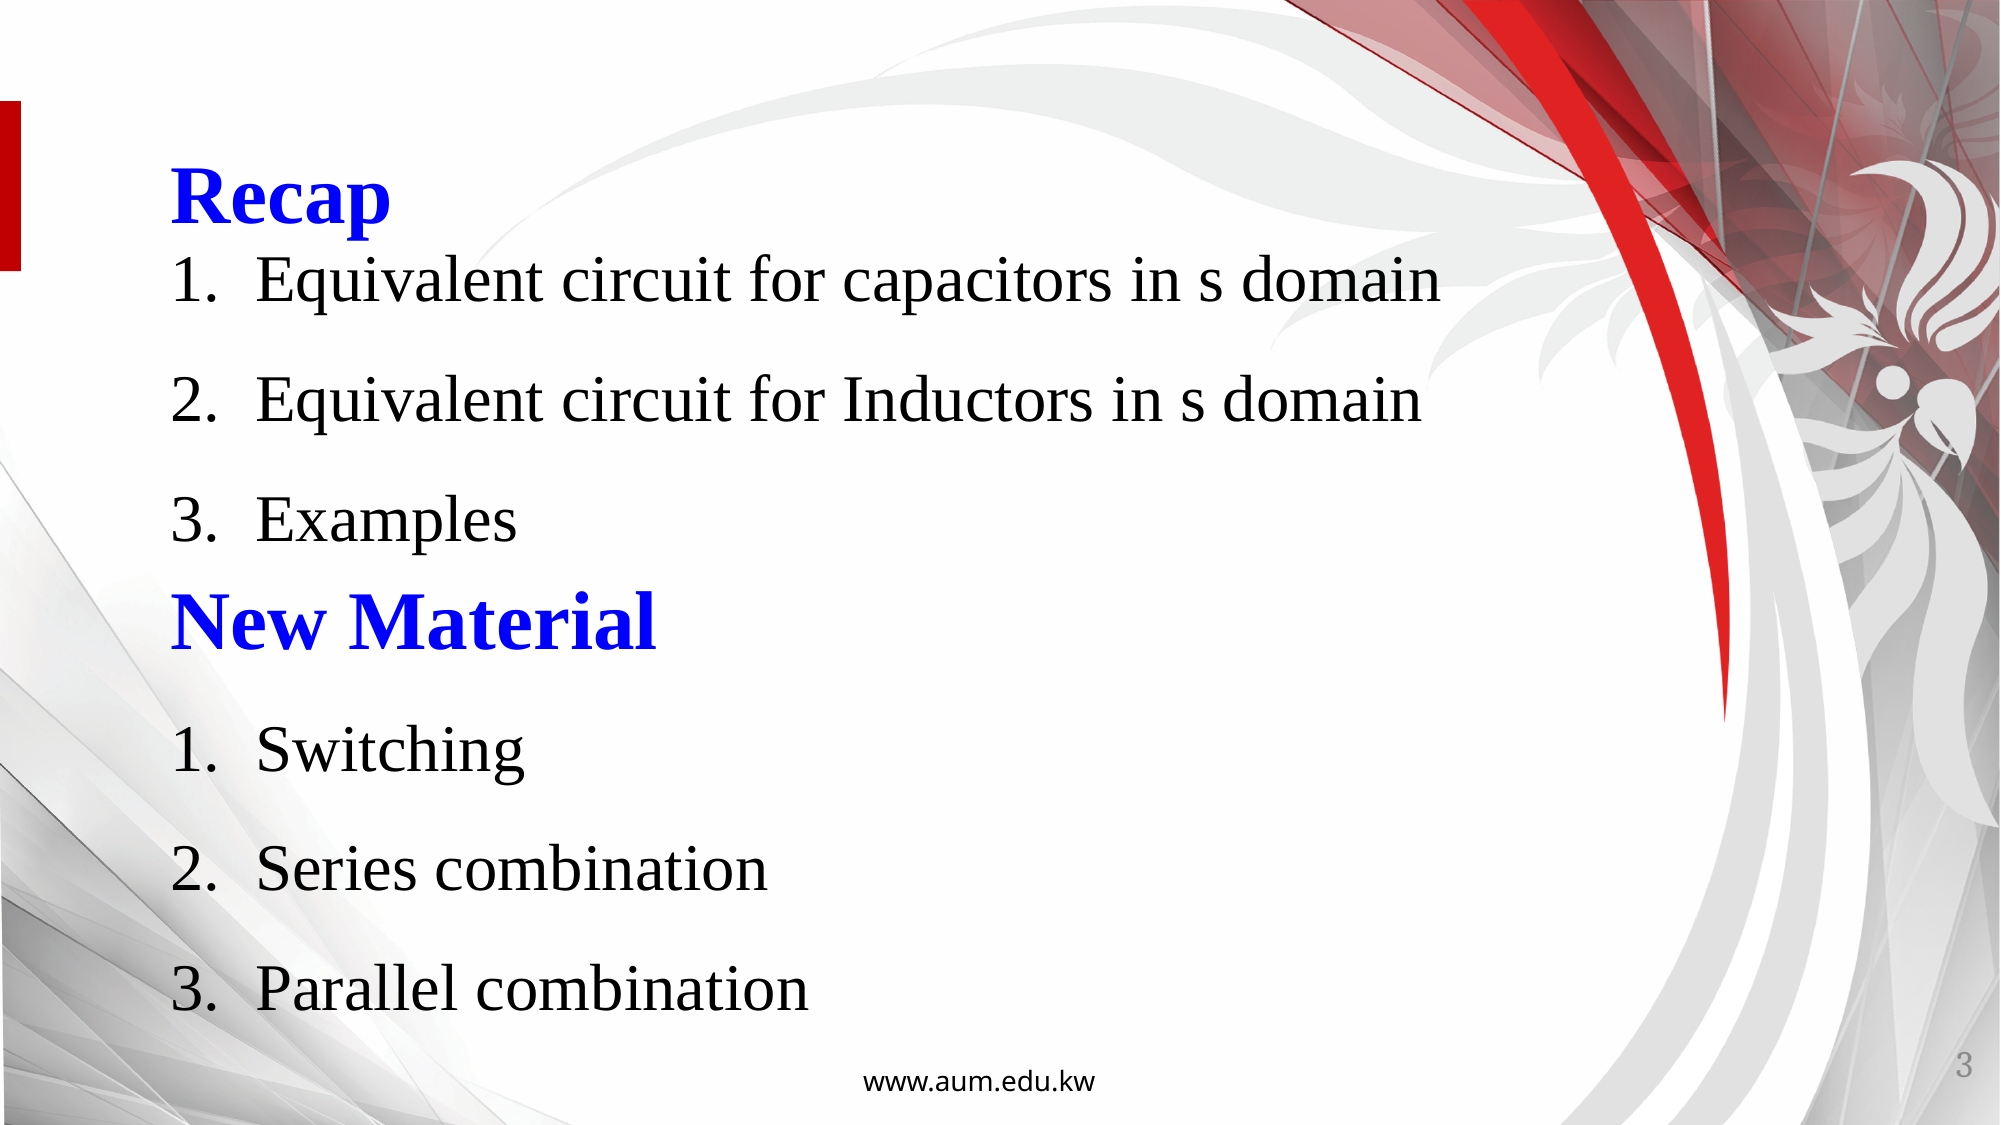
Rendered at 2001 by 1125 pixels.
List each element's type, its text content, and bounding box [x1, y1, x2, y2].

text_box New Material [155, 509, 949, 656]
slide_number 3 [1853, 736, 1974, 1125]
text_box Equivalent circuit for capacitors in s domain Equivalent circuit for Inductors in s domain Examples [155, 187, 1791, 563]
picture [0, 0, 2000, 1125]
text_box Recap [155, 82, 949, 187]
text_box Switching Series combination Parallel combination [155, 656, 1791, 1032]
